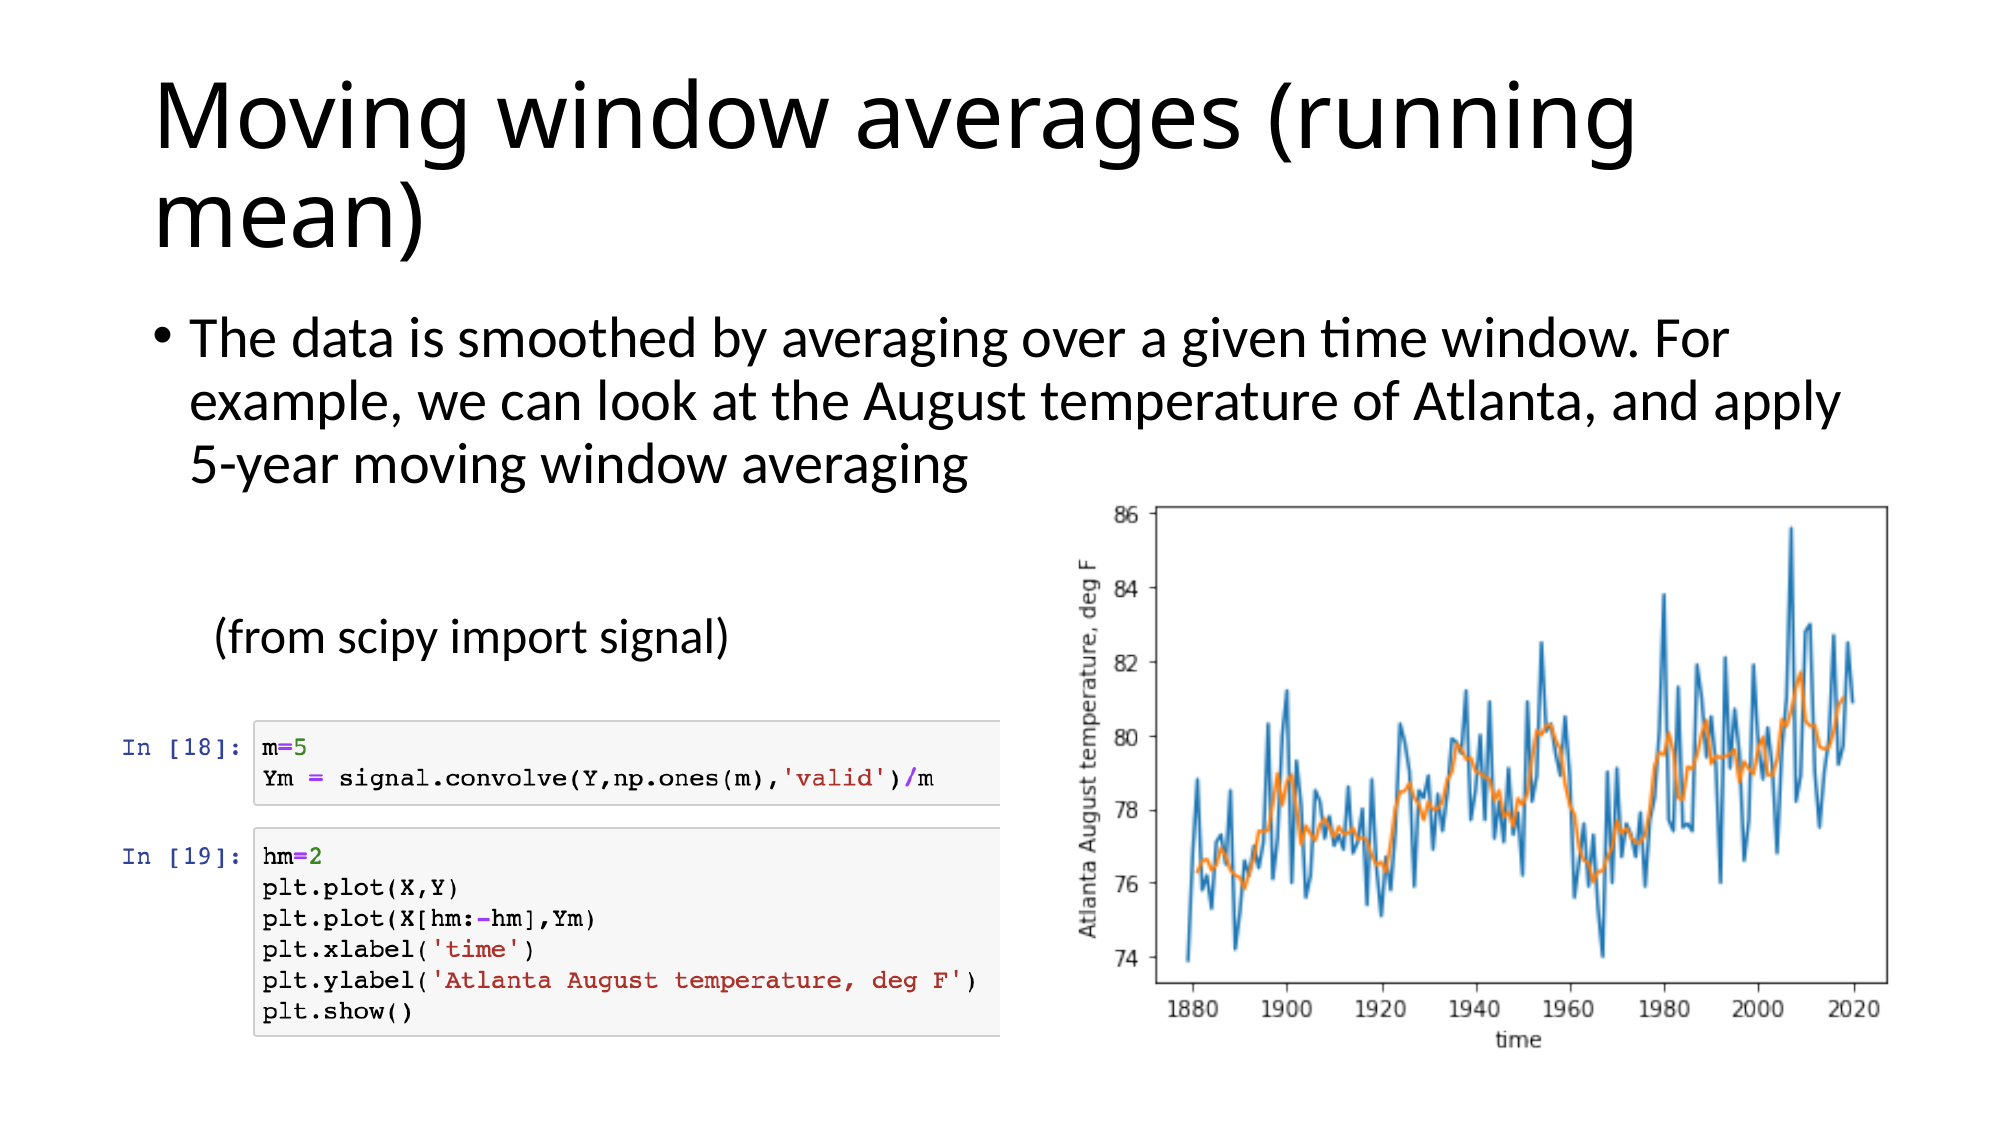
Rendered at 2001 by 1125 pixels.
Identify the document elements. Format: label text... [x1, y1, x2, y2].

picture [100, 705, 1000, 1049]
title Moving window averages (running mean) [137, 59, 1863, 278]
picture [1066, 491, 1900, 1066]
list The data is smoothed by averaging over a given time window. For example, we can look at the August temperature of Atlanta, and apply 5-year moving window averaging [137, 299, 1863, 1014]
text_box (from scipy import signal) [198, 595, 1018, 671]
